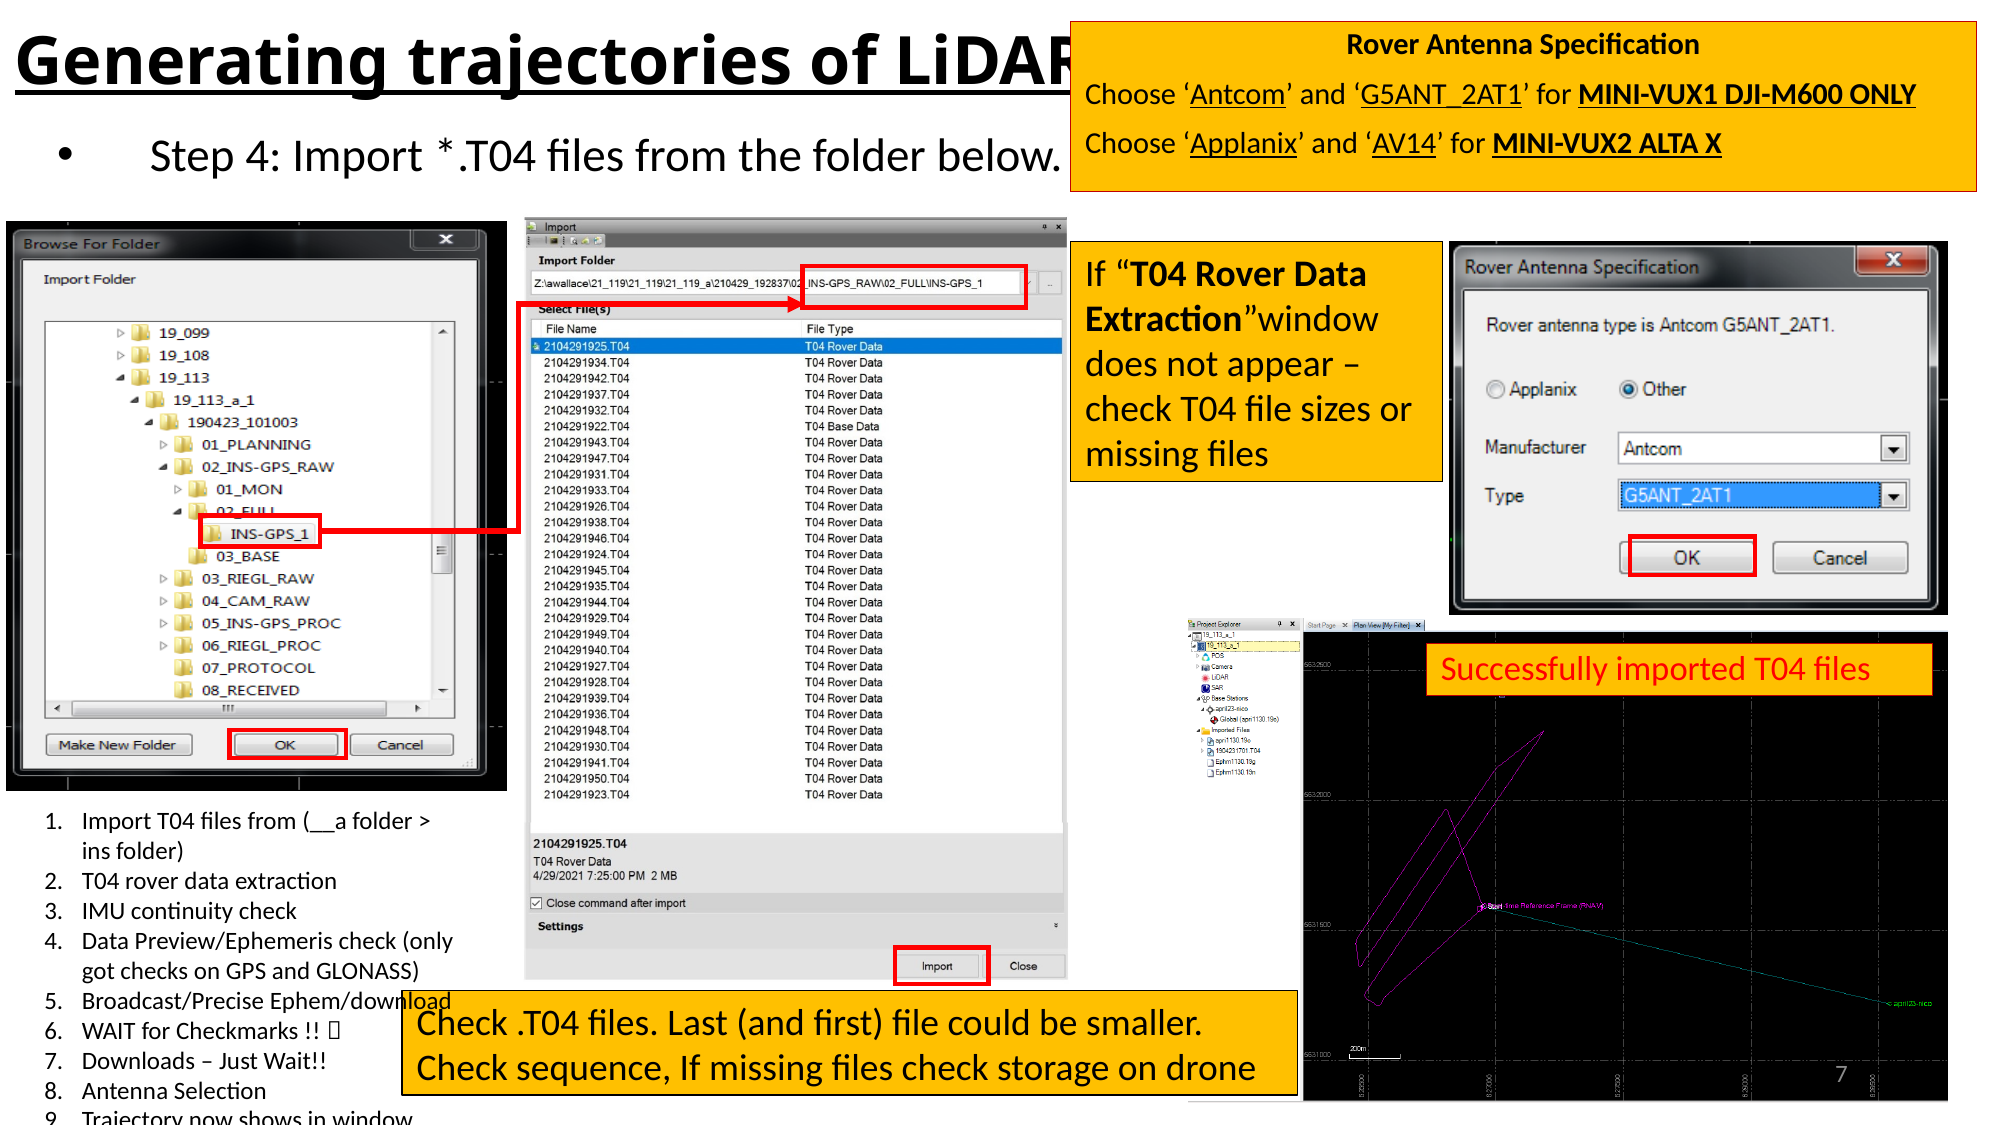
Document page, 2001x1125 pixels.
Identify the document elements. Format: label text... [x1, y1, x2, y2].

text_box Import T04 files from (__a folder > ins folder) T04 rover data extraction IMU continuity check Data Preview/Ephemeris check (only got checks on GPS and GLONASS) Broadcast/Precise Ephem/download WAIT for Checkmarks !!  Downloads – Just Wait!! Antenna Selection Trajectory now shows in window [29, 799, 478, 1125]
text_box Rover Antenna Specification Choose ‘Antcom’ and ‘G5ANT_2AT1’ for MINI-VUX1 DJI-M600 ONLY Choose ‘Applanix’ and ‘AV14’ for MINI-VUX2 ALTA X [1070, 21, 1977, 192]
picture [1449, 241, 1948, 616]
picture [1188, 617, 1948, 1103]
picture [519, 213, 1076, 985]
picture [6, 221, 507, 791]
text_box Check .T04 files. Last (and first) file could be smaller. Check sequence, If missing files check storage on drone [478, 990, 1183, 1096]
text_box If “T04 Rover Data Extraction”window does not appear –check T04 file sizes or missing files [1081, 241, 1443, 482]
text_box Generating trajectories of LiDAR flights [0, 0, 1725, 127]
text_box Step 4: Import *.T04 files from the folder below. [42, 123, 1081, 195]
